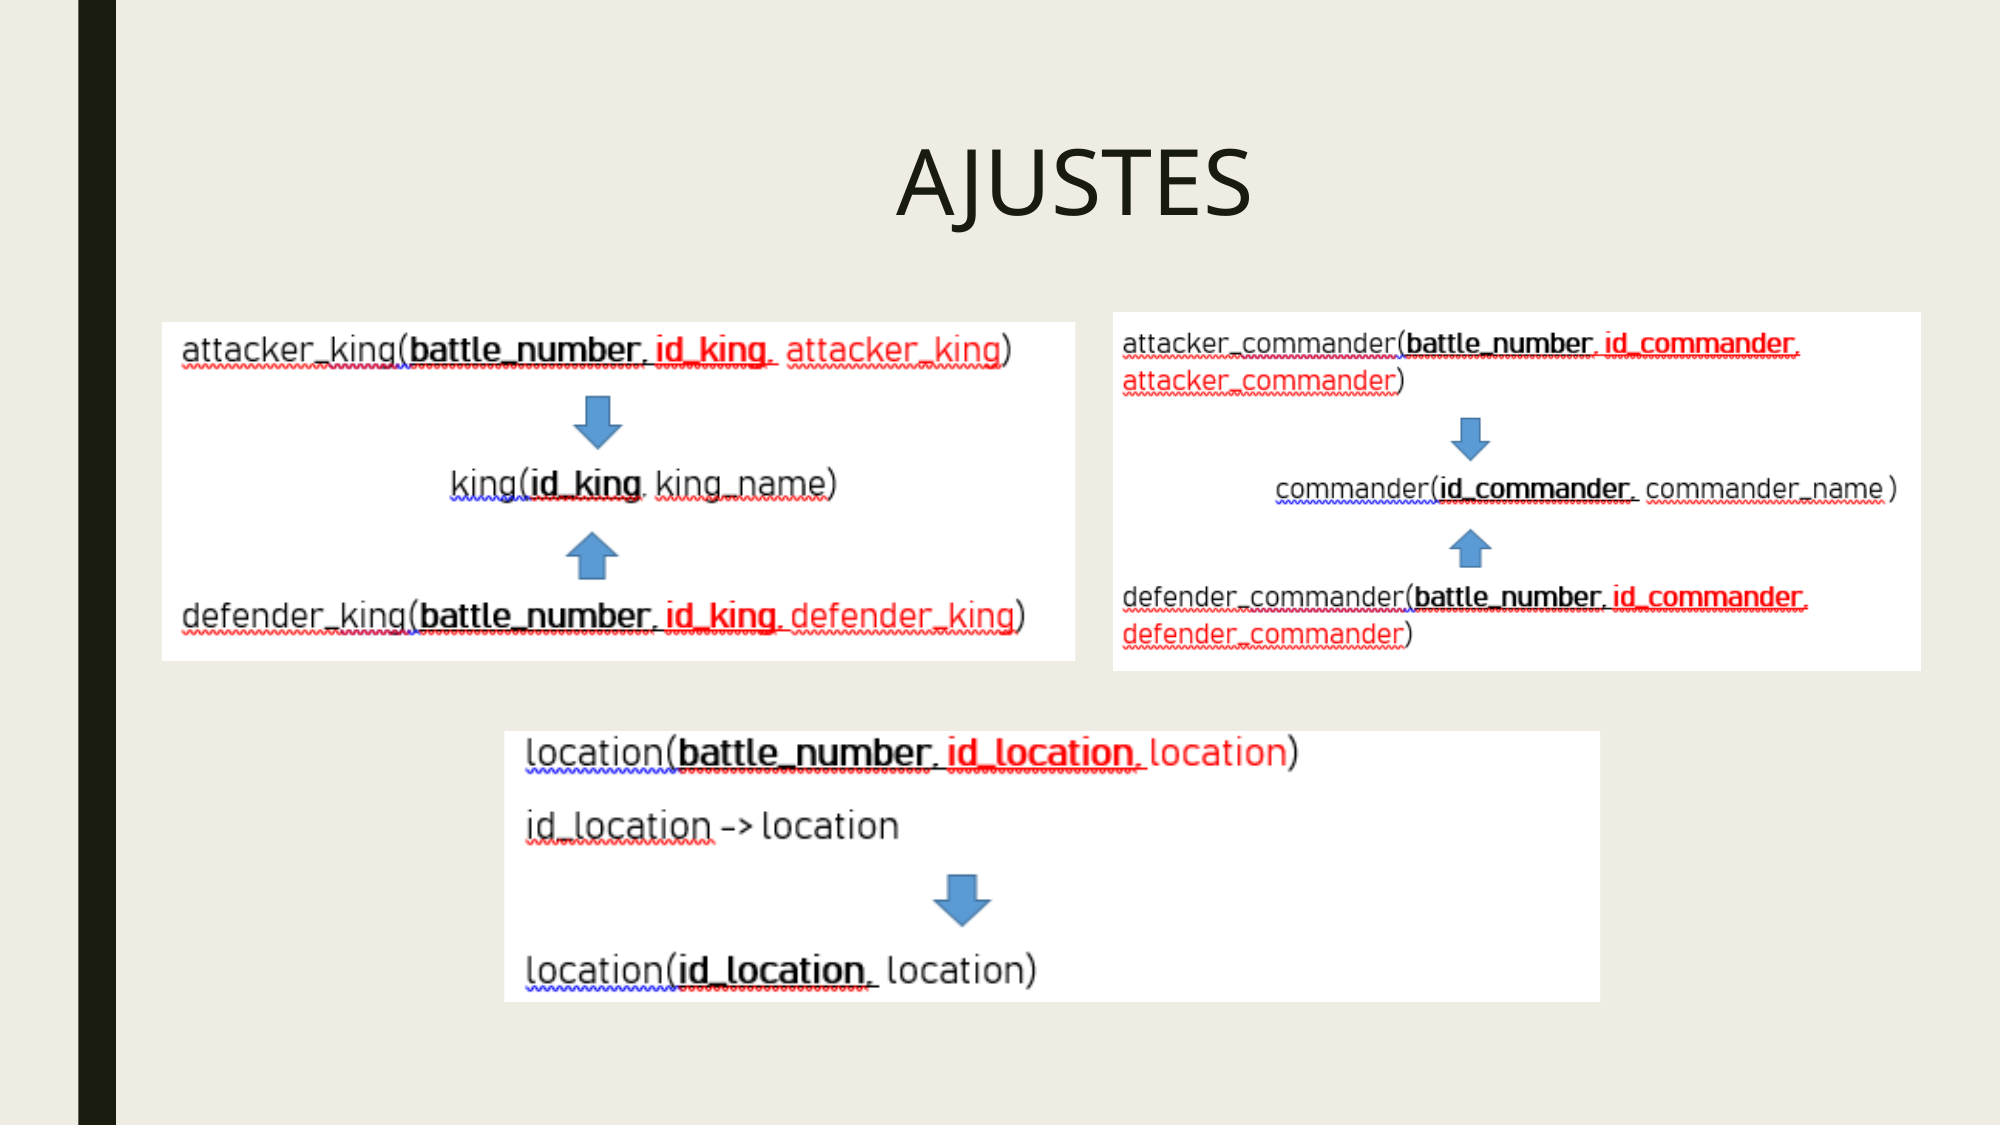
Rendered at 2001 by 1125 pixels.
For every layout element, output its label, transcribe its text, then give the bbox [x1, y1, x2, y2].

picture [161, 322, 1076, 661]
title AJUSTES [287, 129, 1863, 374]
picture [504, 731, 1601, 1002]
picture [1113, 312, 1921, 671]
